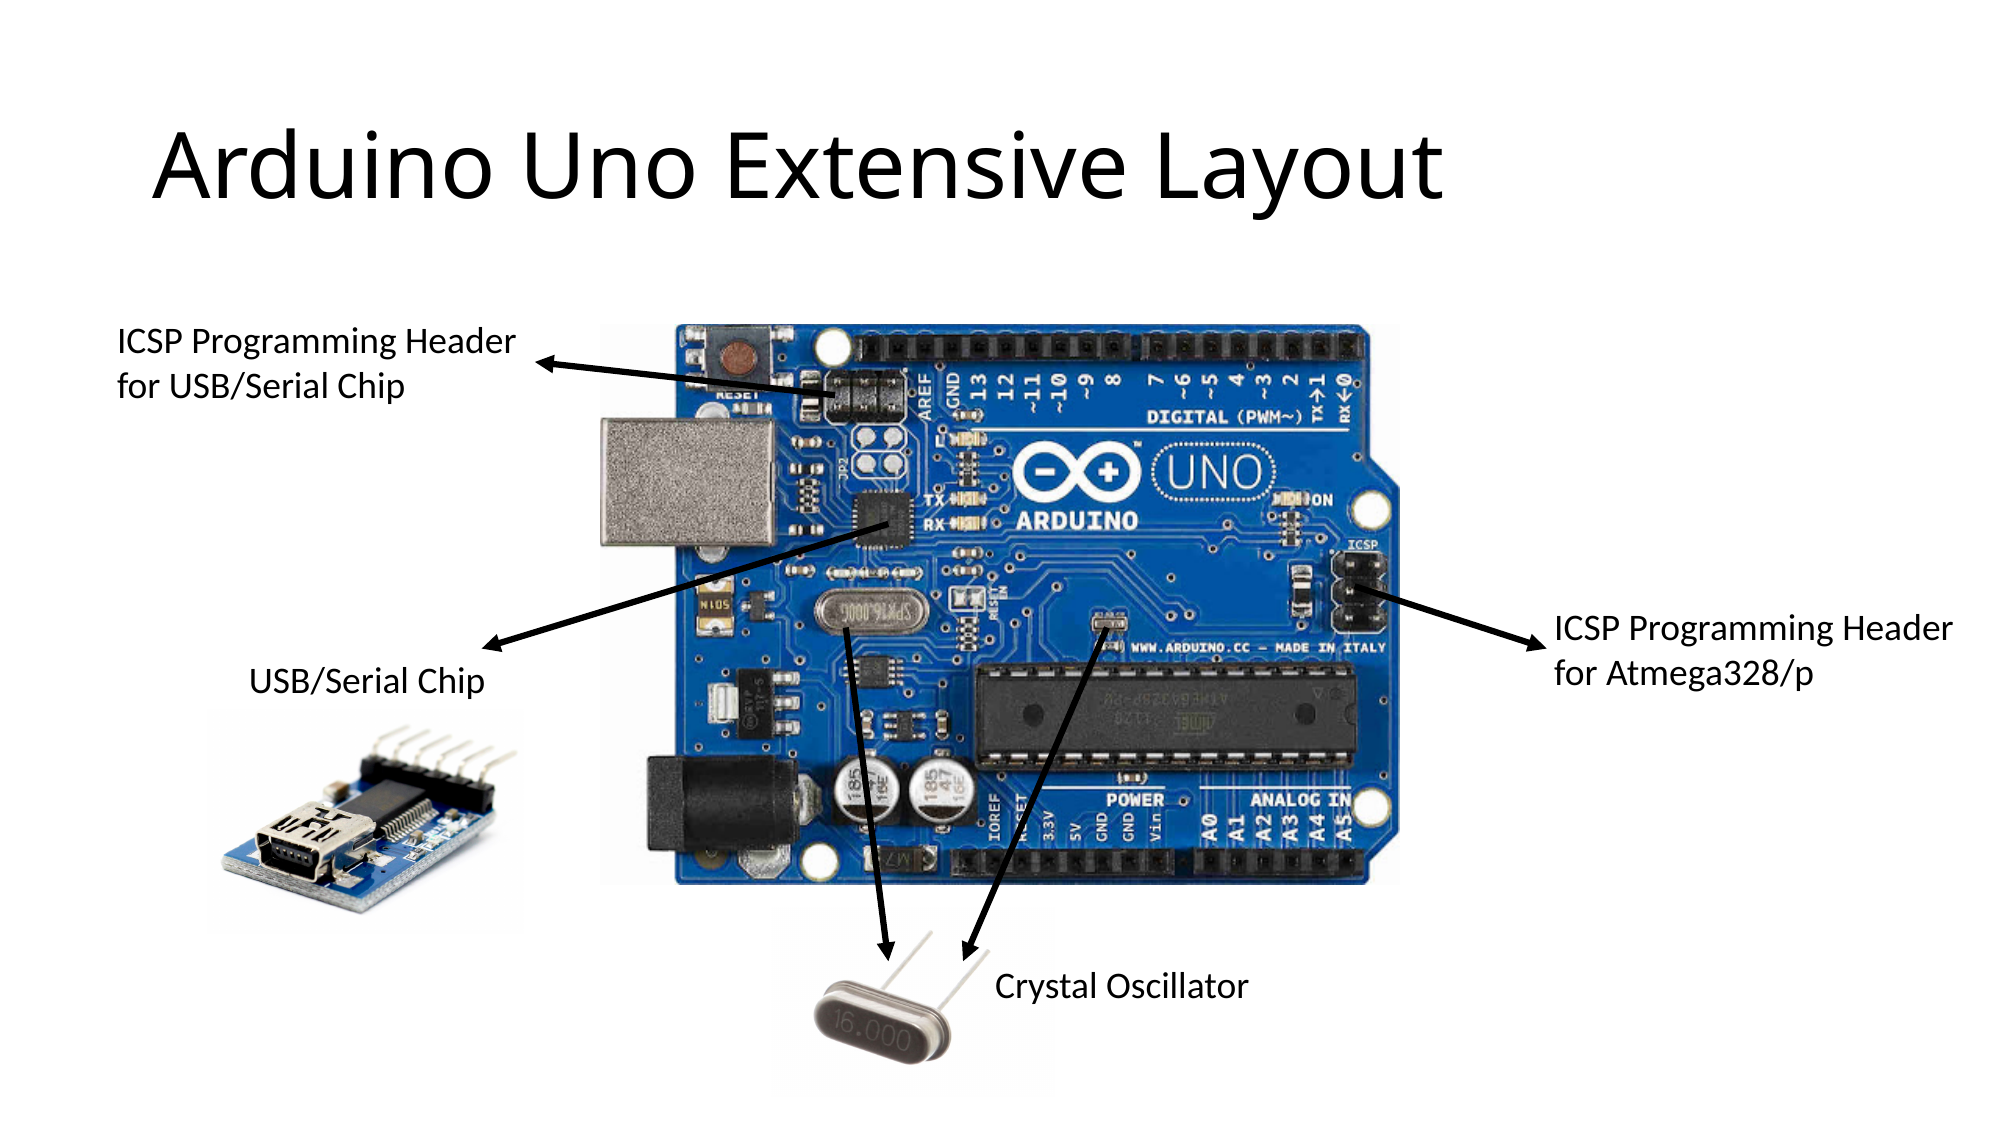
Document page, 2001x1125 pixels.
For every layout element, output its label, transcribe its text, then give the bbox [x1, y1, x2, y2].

text_box Crystal Oscillator [1055, 954, 1353, 1014]
picture [207, 709, 524, 934]
picture [771, 907, 1055, 1097]
picture [599, 649, 845, 885]
text_box ICSP Programming Header for Atmega328/p [1539, 595, 1972, 701]
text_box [481, 523, 889, 649]
text_box USB/Serial Chip [234, 648, 599, 709]
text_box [962, 627, 1107, 962]
picture [599, 324, 1400, 885]
title Arduino Uno Extensive Layout [137, 59, 1863, 278]
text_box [845, 627, 889, 962]
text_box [534, 361, 836, 396]
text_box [1354, 586, 1547, 649]
text_box ICSP Programming Header for USB/Serial Chip [102, 308, 535, 414]
